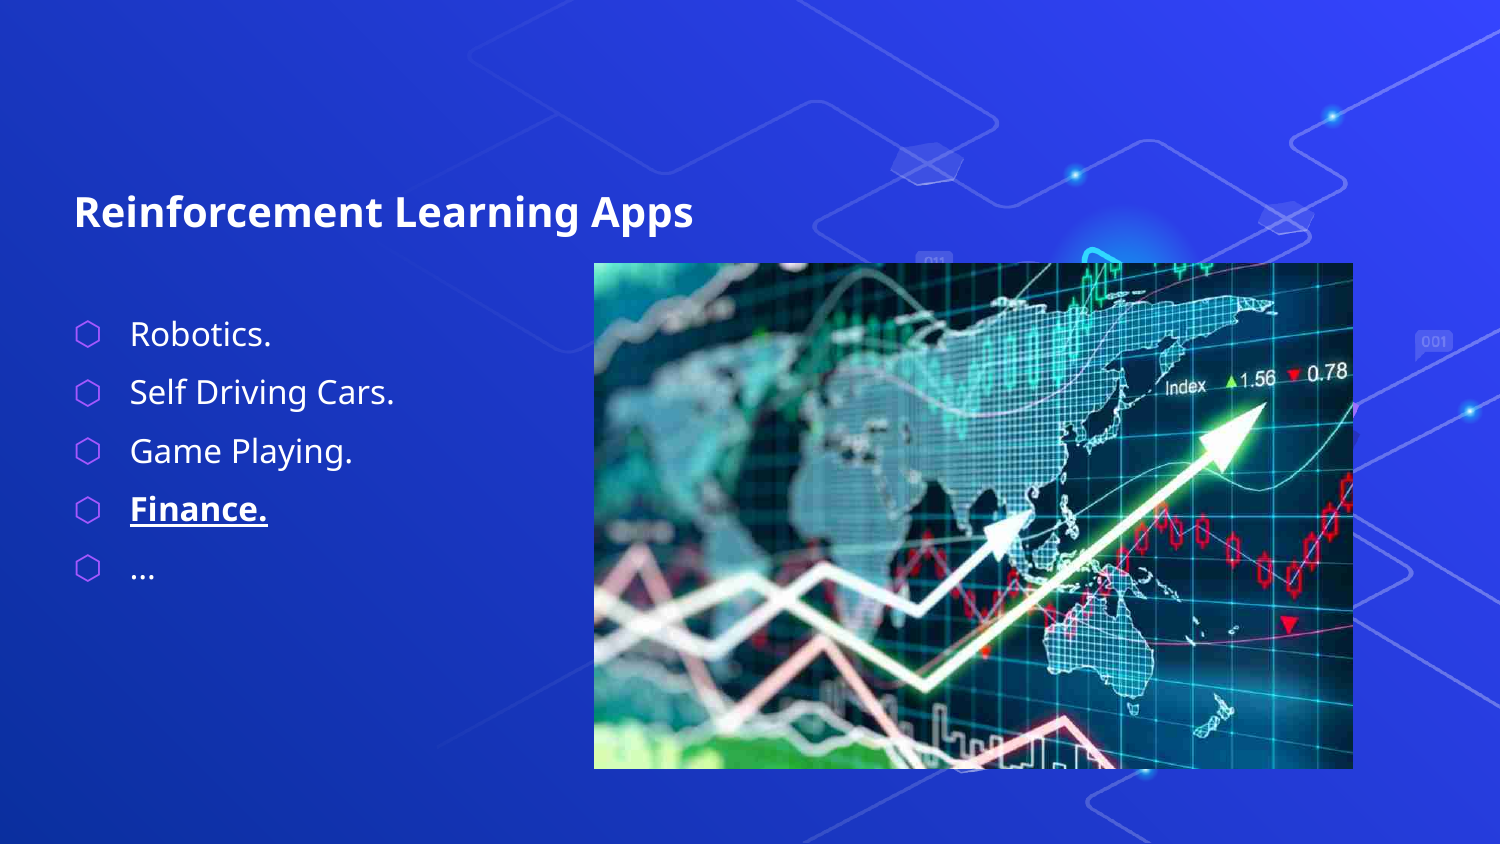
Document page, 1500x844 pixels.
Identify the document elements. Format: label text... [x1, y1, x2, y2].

text_box Reinforcement Learning Apps Robotics. Self Driving Cars. Game Playing. Finance. … [58, 171, 1140, 594]
picture [0, 0, 1500, 844]
